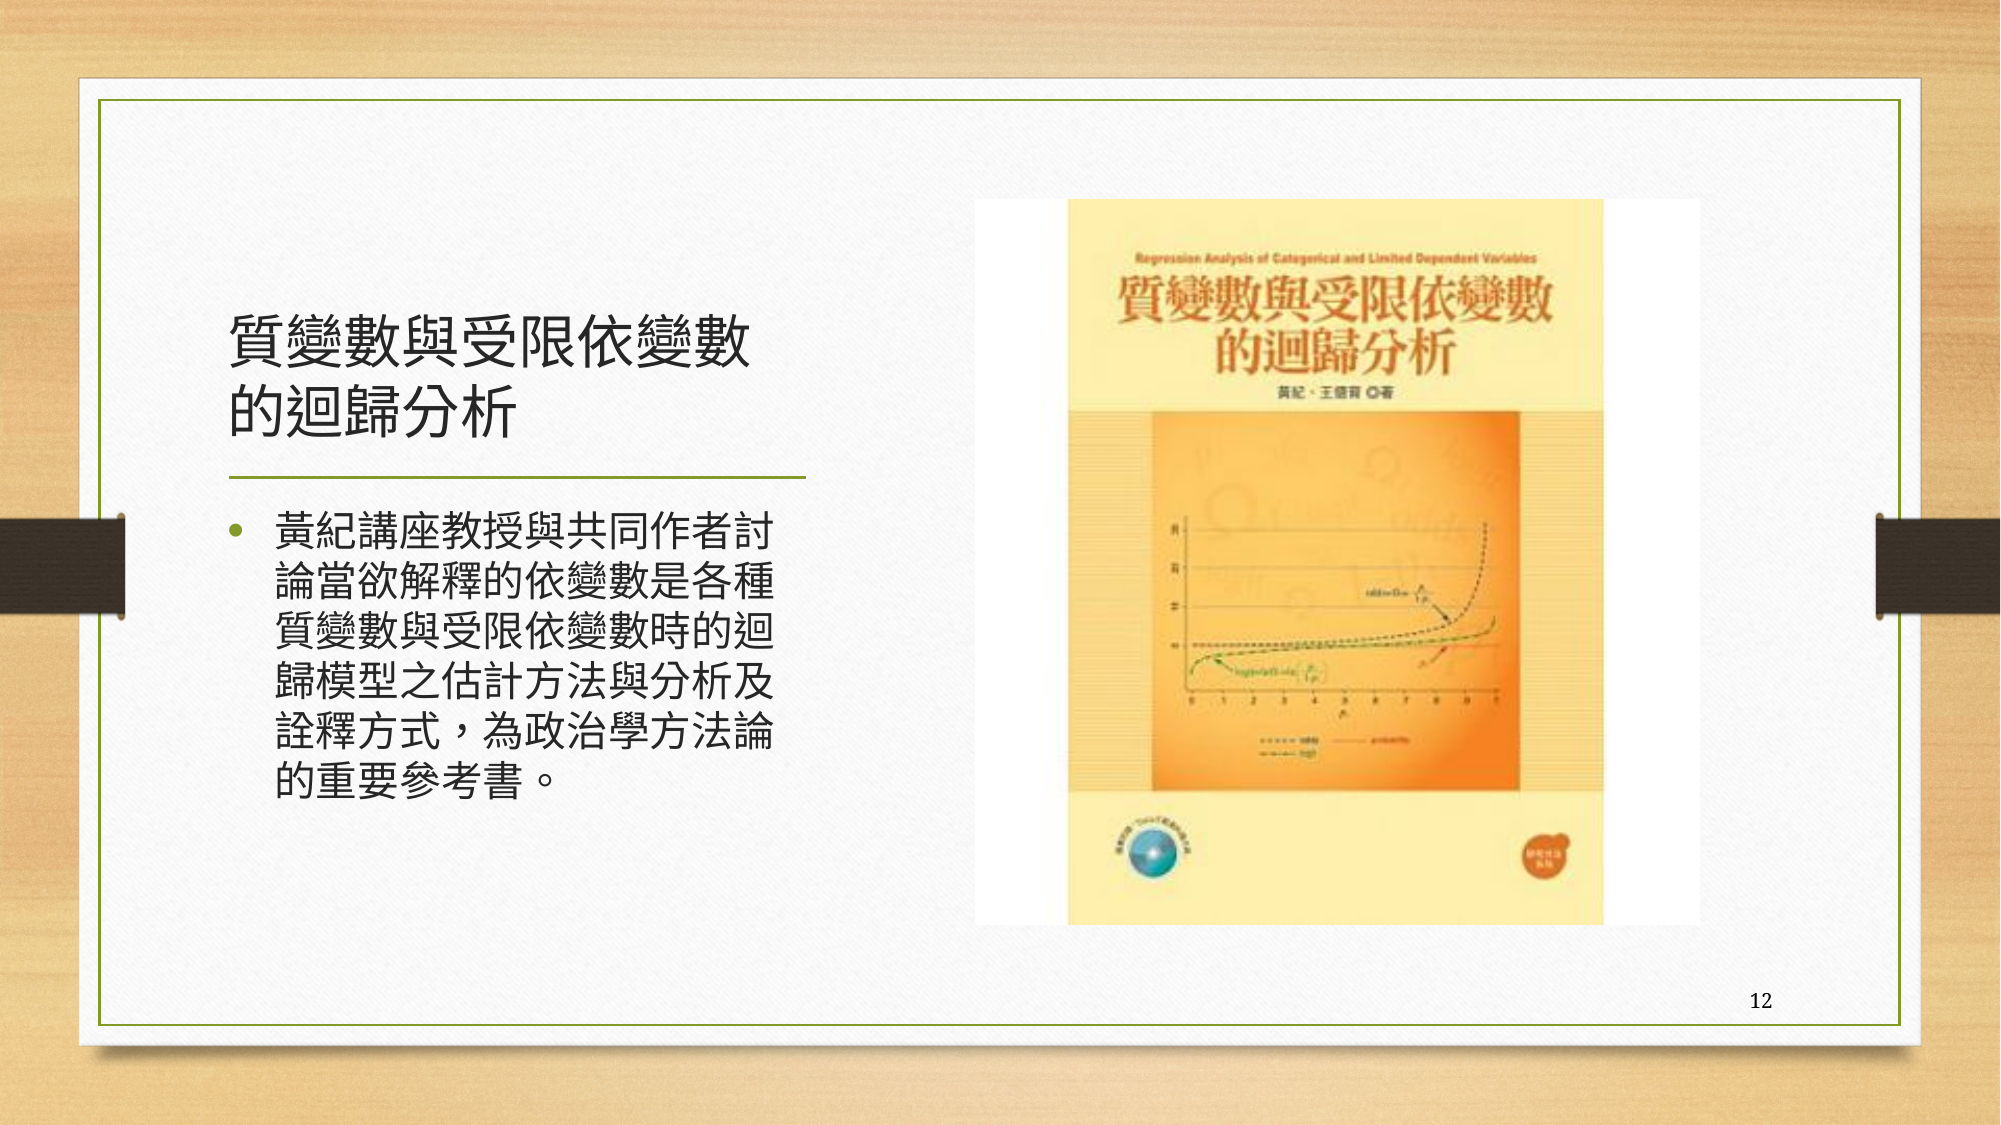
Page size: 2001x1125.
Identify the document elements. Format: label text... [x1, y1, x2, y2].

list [974, 199, 1701, 926]
slide_number 12 [1698, 979, 1788, 1025]
picture [0, 0, 2001, 1125]
list 黃紀講座教授與共同作者討論當欲解釋的依變數是各種質變數與受限依變數時的迴歸模型之估計方法與分析及詮釋方式，為政治學方法論的重要參考書。 [212, 497, 823, 898]
title 質變數與受限依變數的迴歸分析 [212, 227, 823, 453]
